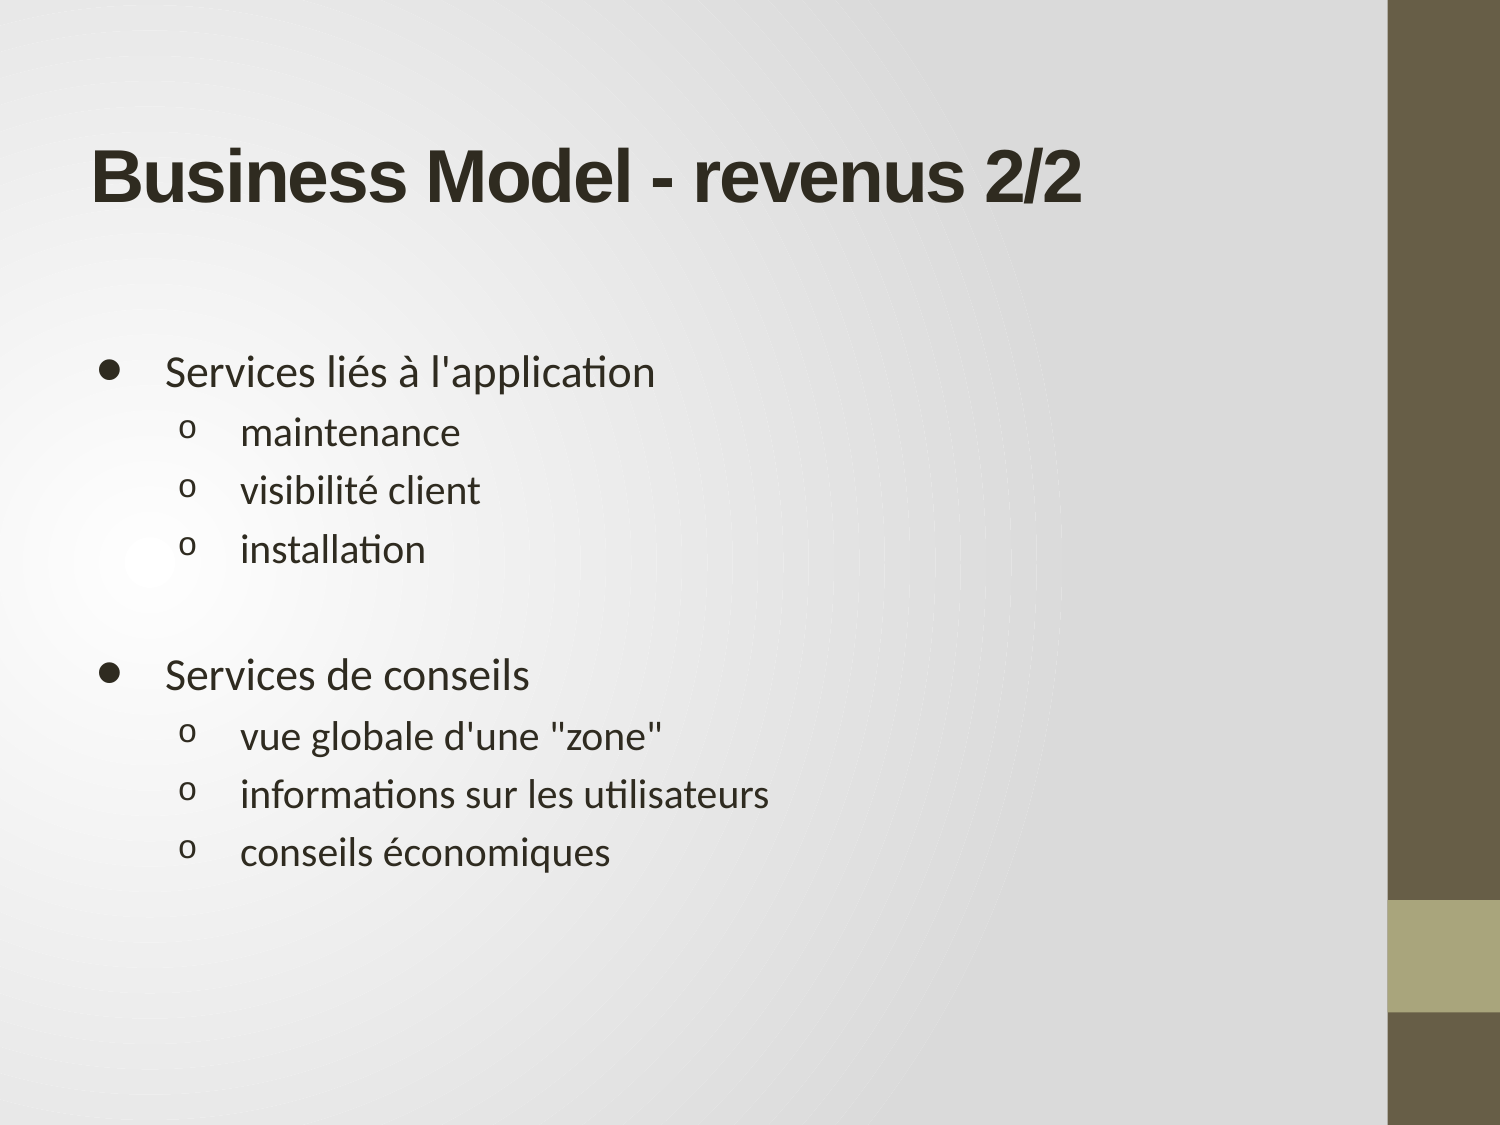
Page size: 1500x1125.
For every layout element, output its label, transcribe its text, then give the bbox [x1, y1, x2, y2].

title Business Model - revenus 2/2 [75, 45, 1425, 233]
list Services liés à l'application maintenance visibilité client installation Services de conseils vue globale d'une "zone" informations sur les utilisateurs conseils économiques [75, 262, 1425, 1078]
